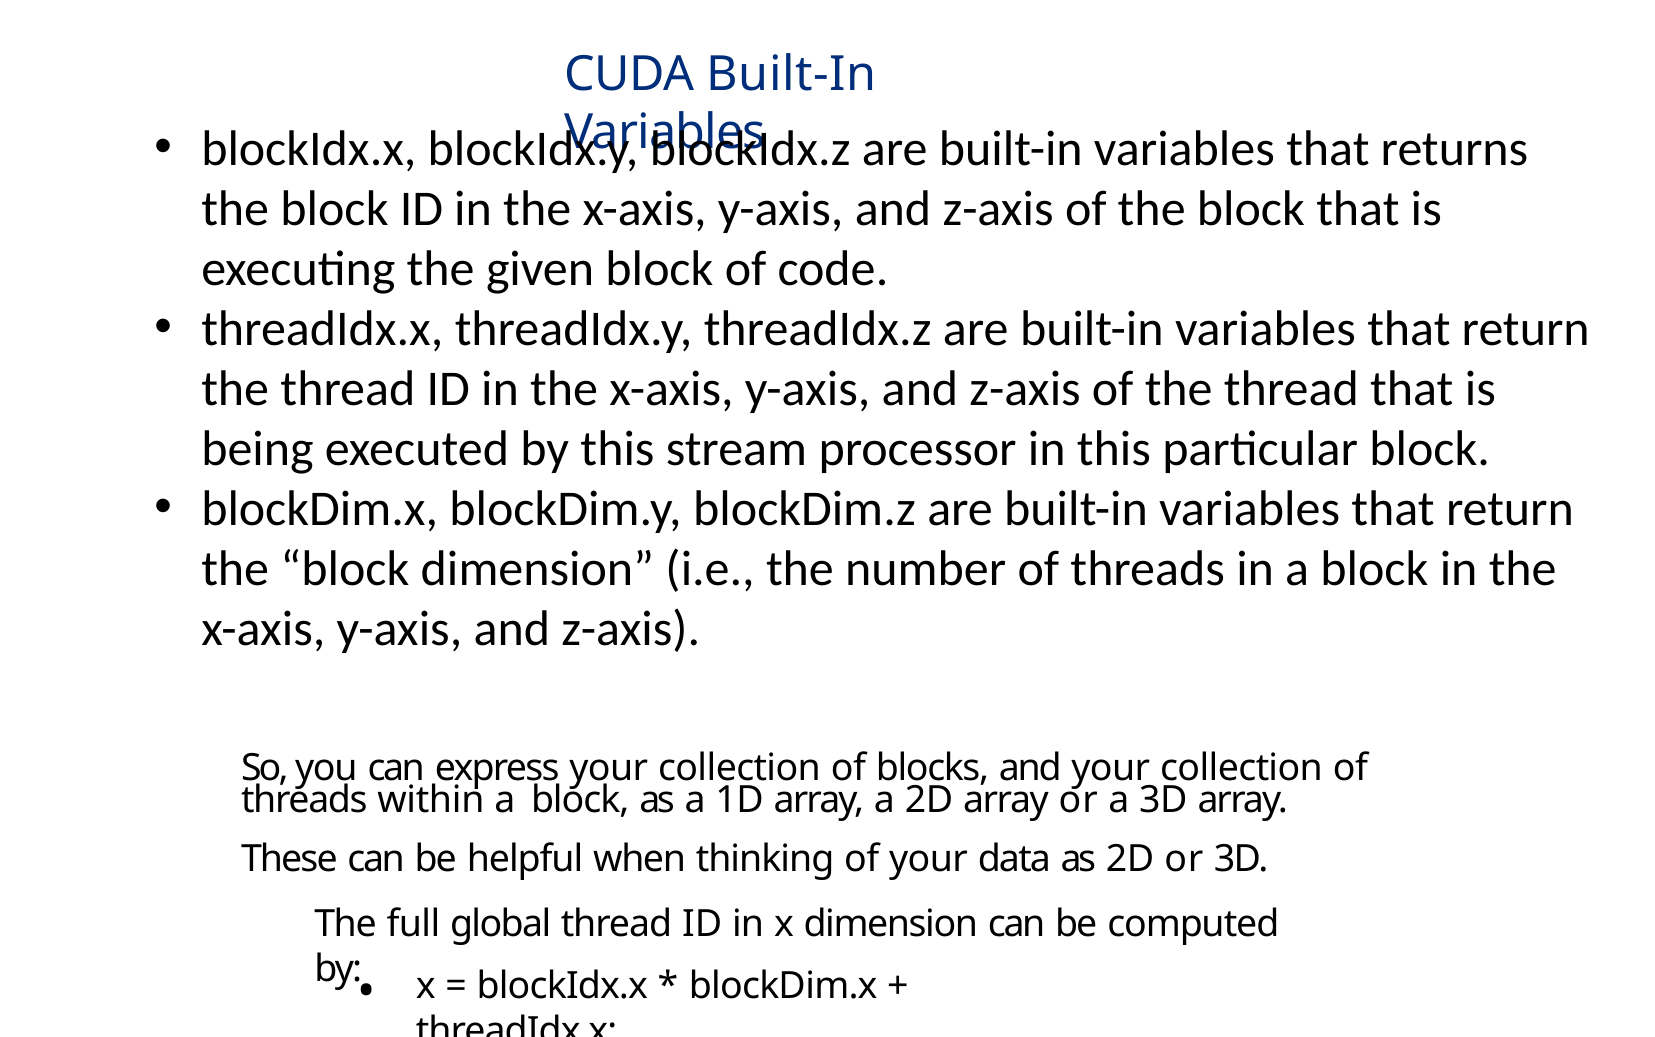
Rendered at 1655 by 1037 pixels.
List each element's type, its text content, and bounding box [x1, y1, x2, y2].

title CUDA Built-In Variables [563, 40, 1081, 108]
text_box • [356, 958, 376, 1018]
text_box blockIdx.x, blockIdx.y, blockIdx.z are built-in variables that returns the block ID in the x-axis, y-axis, and z-axis of the block that is executing the given block of code. threadIdx.x, threadIdx.y, threadIdx.z are built-in variables that return the thread ID in the x-axis, y-axis, and z-axis of the thread that is being executed by this stream processor in this particular block. blockDim.x, blockDim.y, blockDim.z are built-in variables that return the “block dimension” (i.e., the number of threads in a block in the x-axis, y-axis, and z-axis). [139, 108, 1605, 663]
text_box x = blockIdx.x * blockDim.x + threadIdx.x; [414, 960, 1102, 1037]
text_box So, you can express your collection of blocks, and your collection of threads within a block, as a 1D array, a 2D array or a 3D array. These can be helpful when thinking of your data as 2D or 3D. [239, 751, 1465, 879]
text_box The full global thread ID in x dimension can be computed by: [312, 898, 1290, 990]
